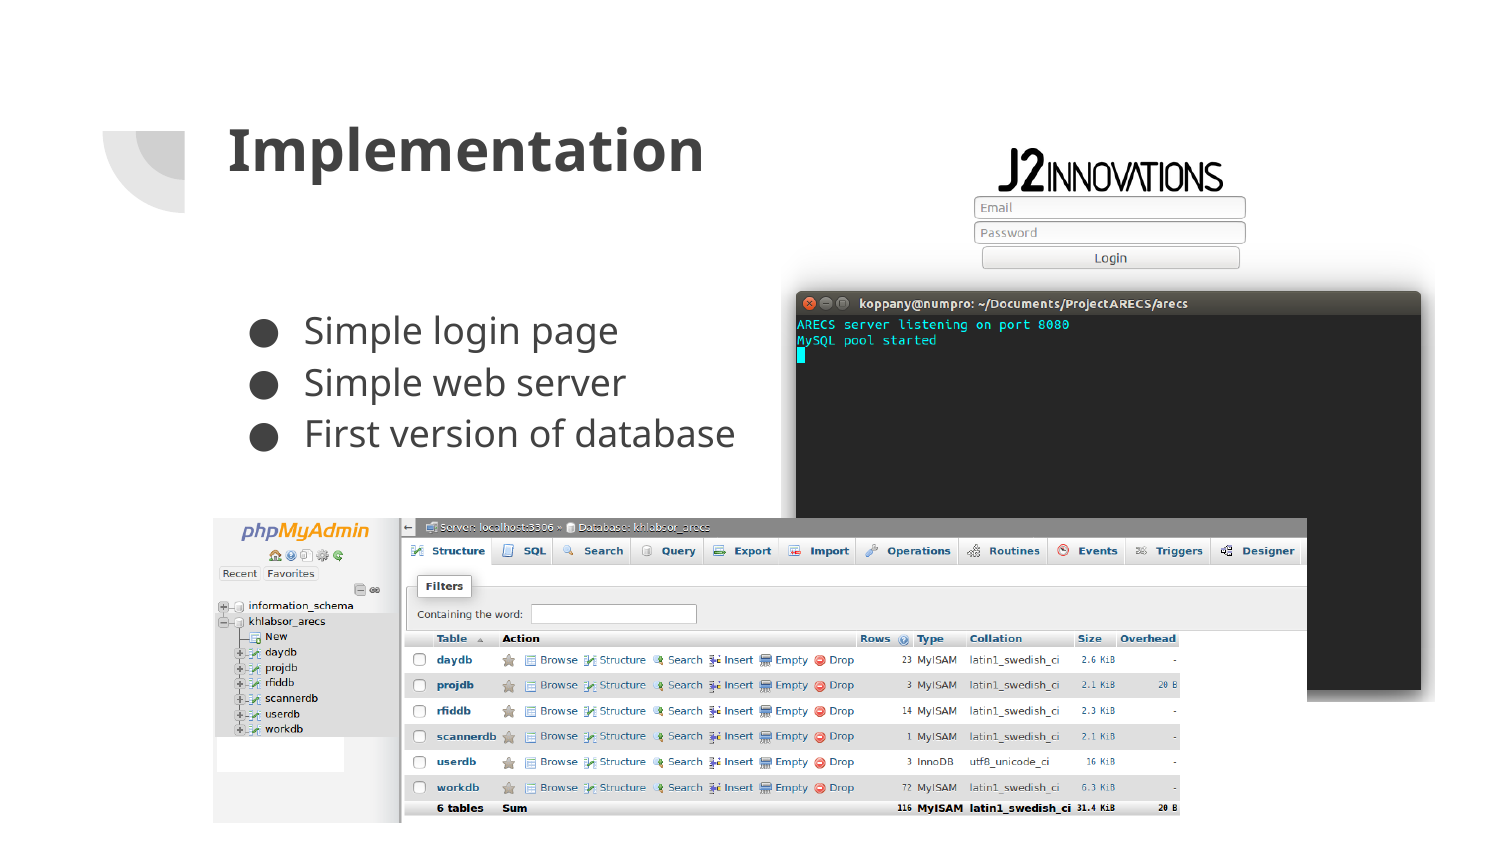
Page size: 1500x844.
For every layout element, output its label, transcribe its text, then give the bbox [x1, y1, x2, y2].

picture [213, 141, 1435, 823]
title Implementation [213, 98, 1368, 263]
list Simple login page Simple web server First version of database [213, 285, 776, 517]
